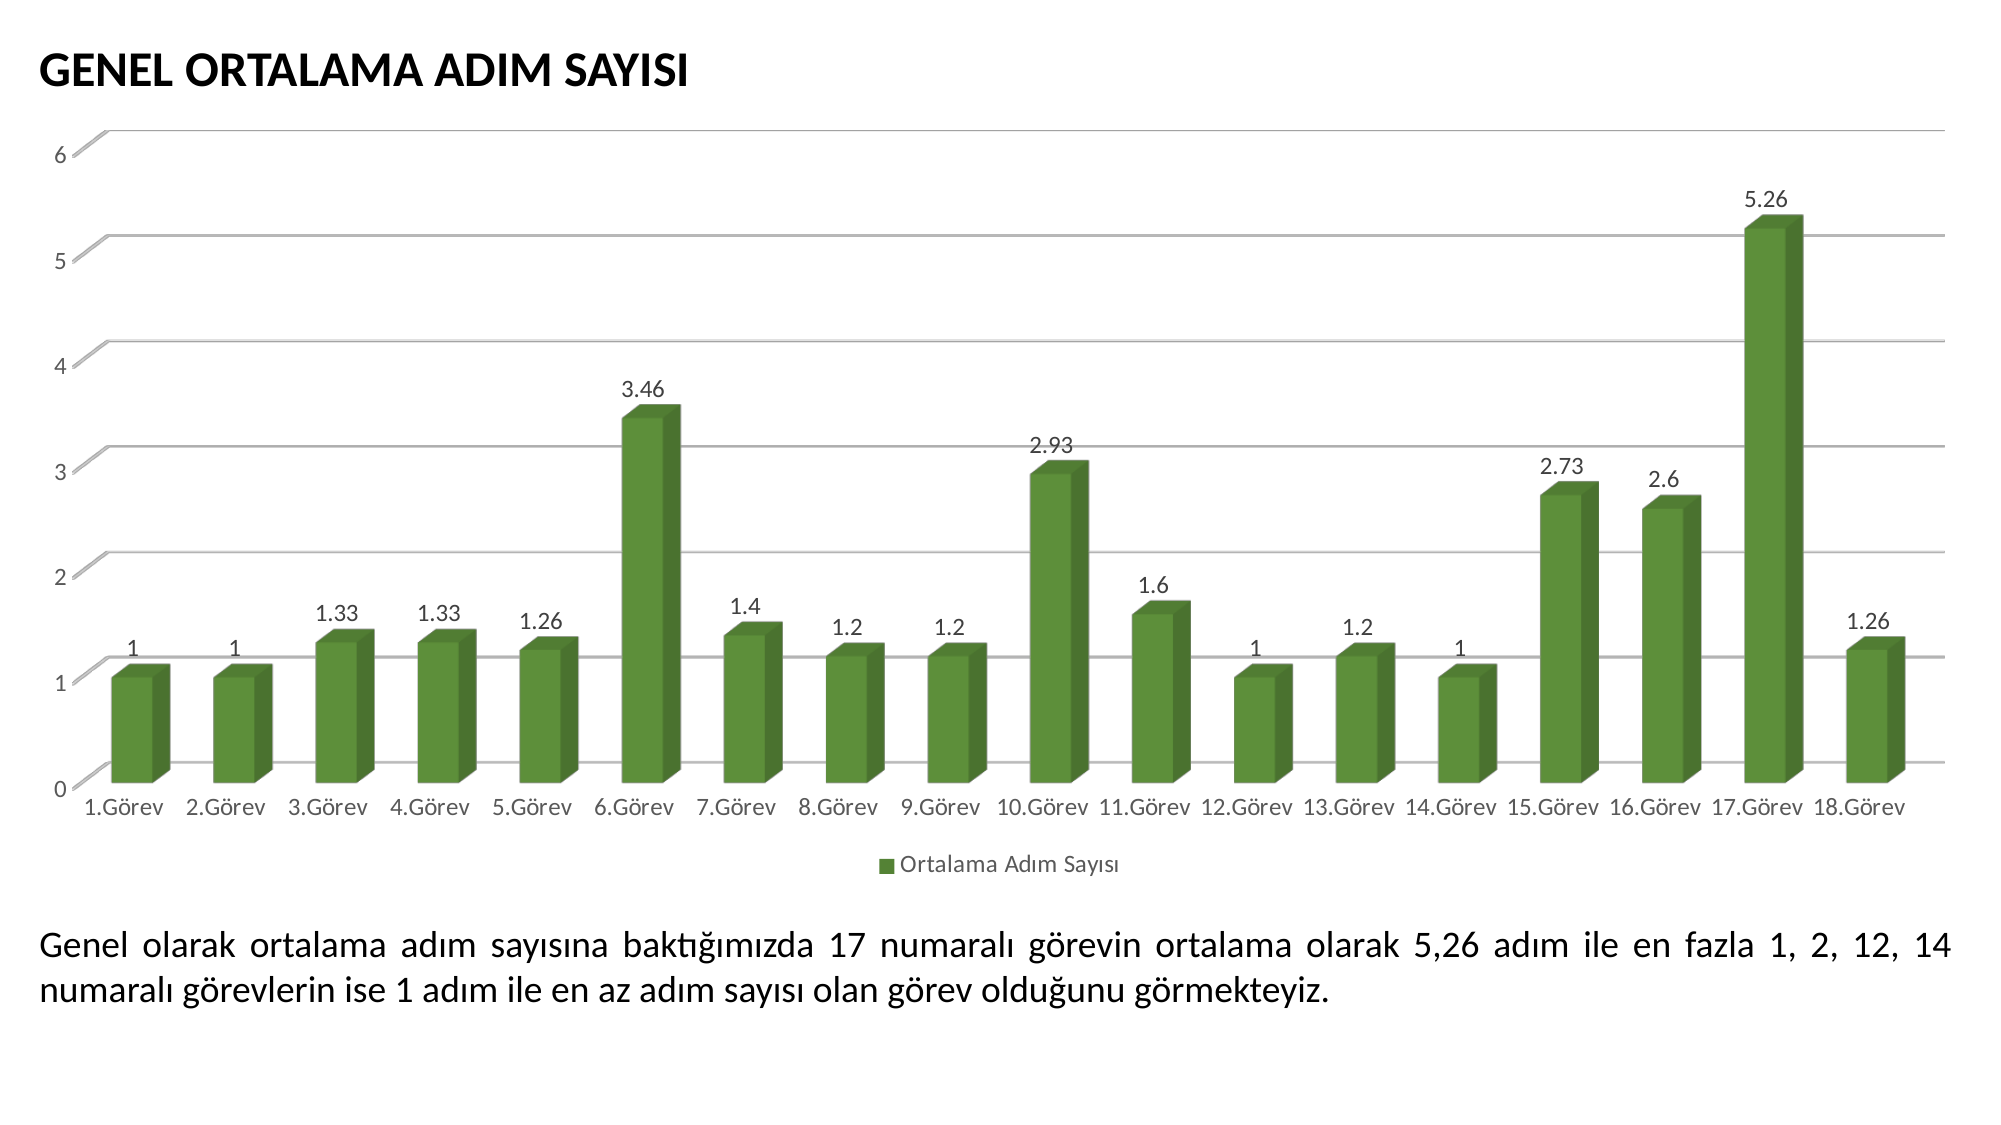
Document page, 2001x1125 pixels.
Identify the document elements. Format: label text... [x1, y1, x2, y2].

text_box GENEL ORTALAMA ADIM SAYISI [24, 28, 1176, 104]
chart [0, 114, 2000, 885]
text_box Genel olarak ortalama adım sayısına baktığımızda 17 numaralı görevin ortalama olarak 5,26 adım ile en fazla 1, 2, 12, 14 numaralı görevlerin ise 1 adım ile en az adım sayısı olan görev olduğunu görmekteyiz. [24, 912, 1969, 1017]
